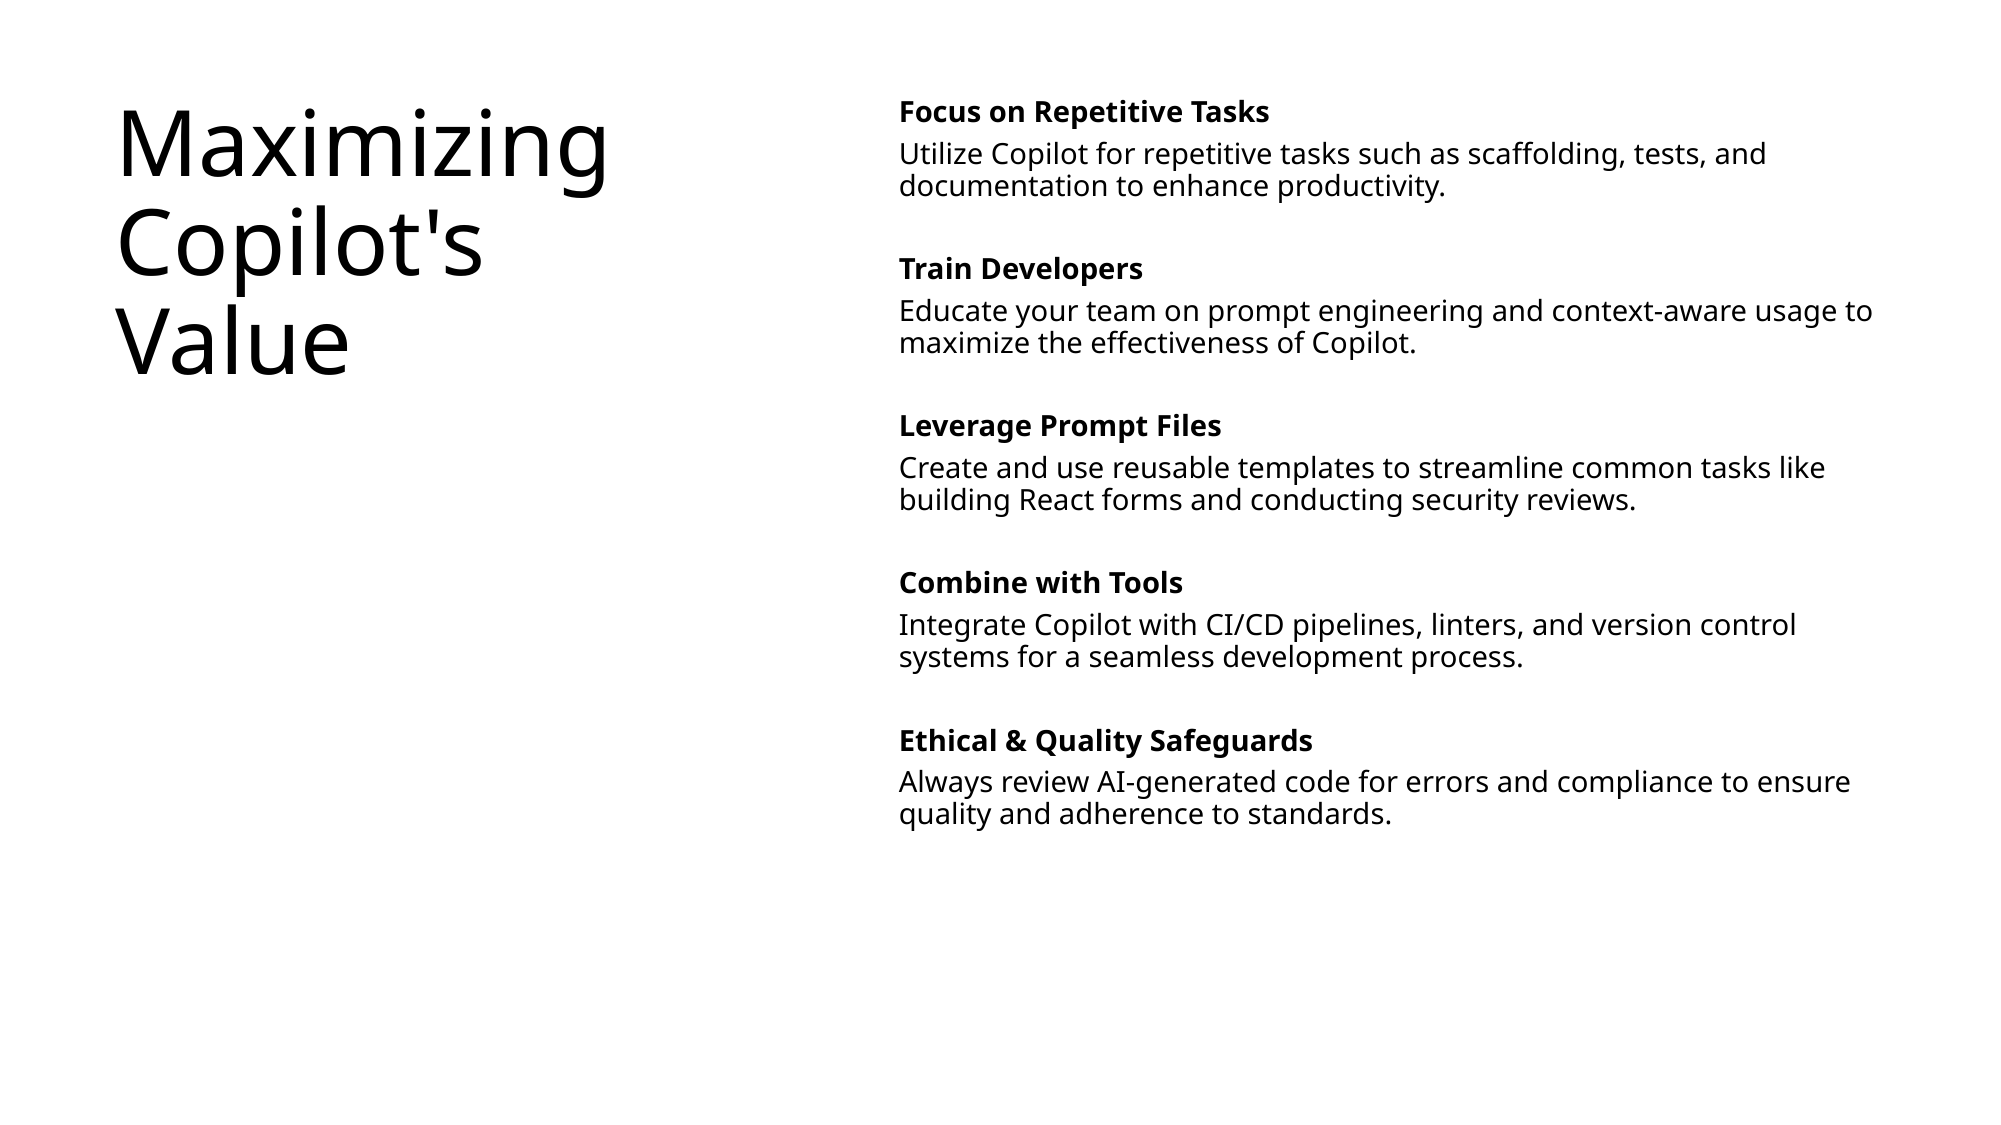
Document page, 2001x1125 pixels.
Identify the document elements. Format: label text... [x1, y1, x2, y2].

title Maximizing Copilot's Value [100, 90, 754, 1029]
list Focus on Repetitive Tasks Utilize Copilot for repetitive tasks such as scaffolding, tests, and documentation to enhance productivity. Train Developers Educate your team on prompt engineering and context-aware usage to maximize the effectiveness of Copilot. Leverage Prompt Files Create and use reusable templates to streamline common tasks like building React forms and conducting security reviews. Combine with Tools Integrate Copilot with CI/CD pipelines, linters, and version control systems for a seamless development process. Ethical & Quality Safeguards Always review AI-generated code for errors and compliance to ensure quality and adherence to standards. [883, 90, 1900, 1052]
